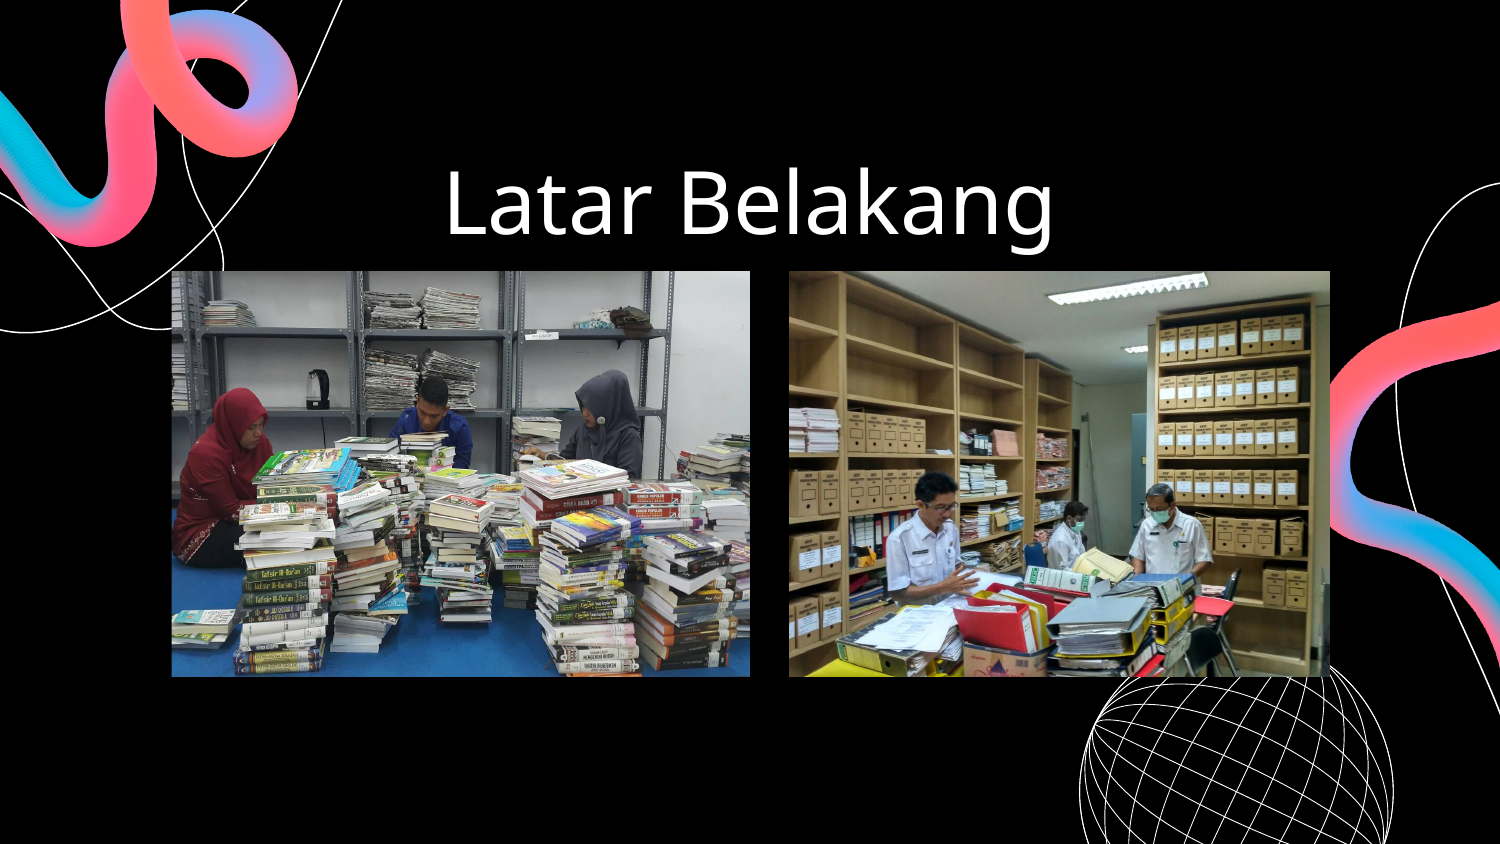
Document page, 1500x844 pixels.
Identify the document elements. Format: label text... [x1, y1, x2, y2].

title Latar Belakang [205, 23, 1295, 267]
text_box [1073, 634, 1400, 844]
picture [789, 236, 1500, 763]
picture [171, 271, 751, 677]
picture [0, 0, 391, 263]
